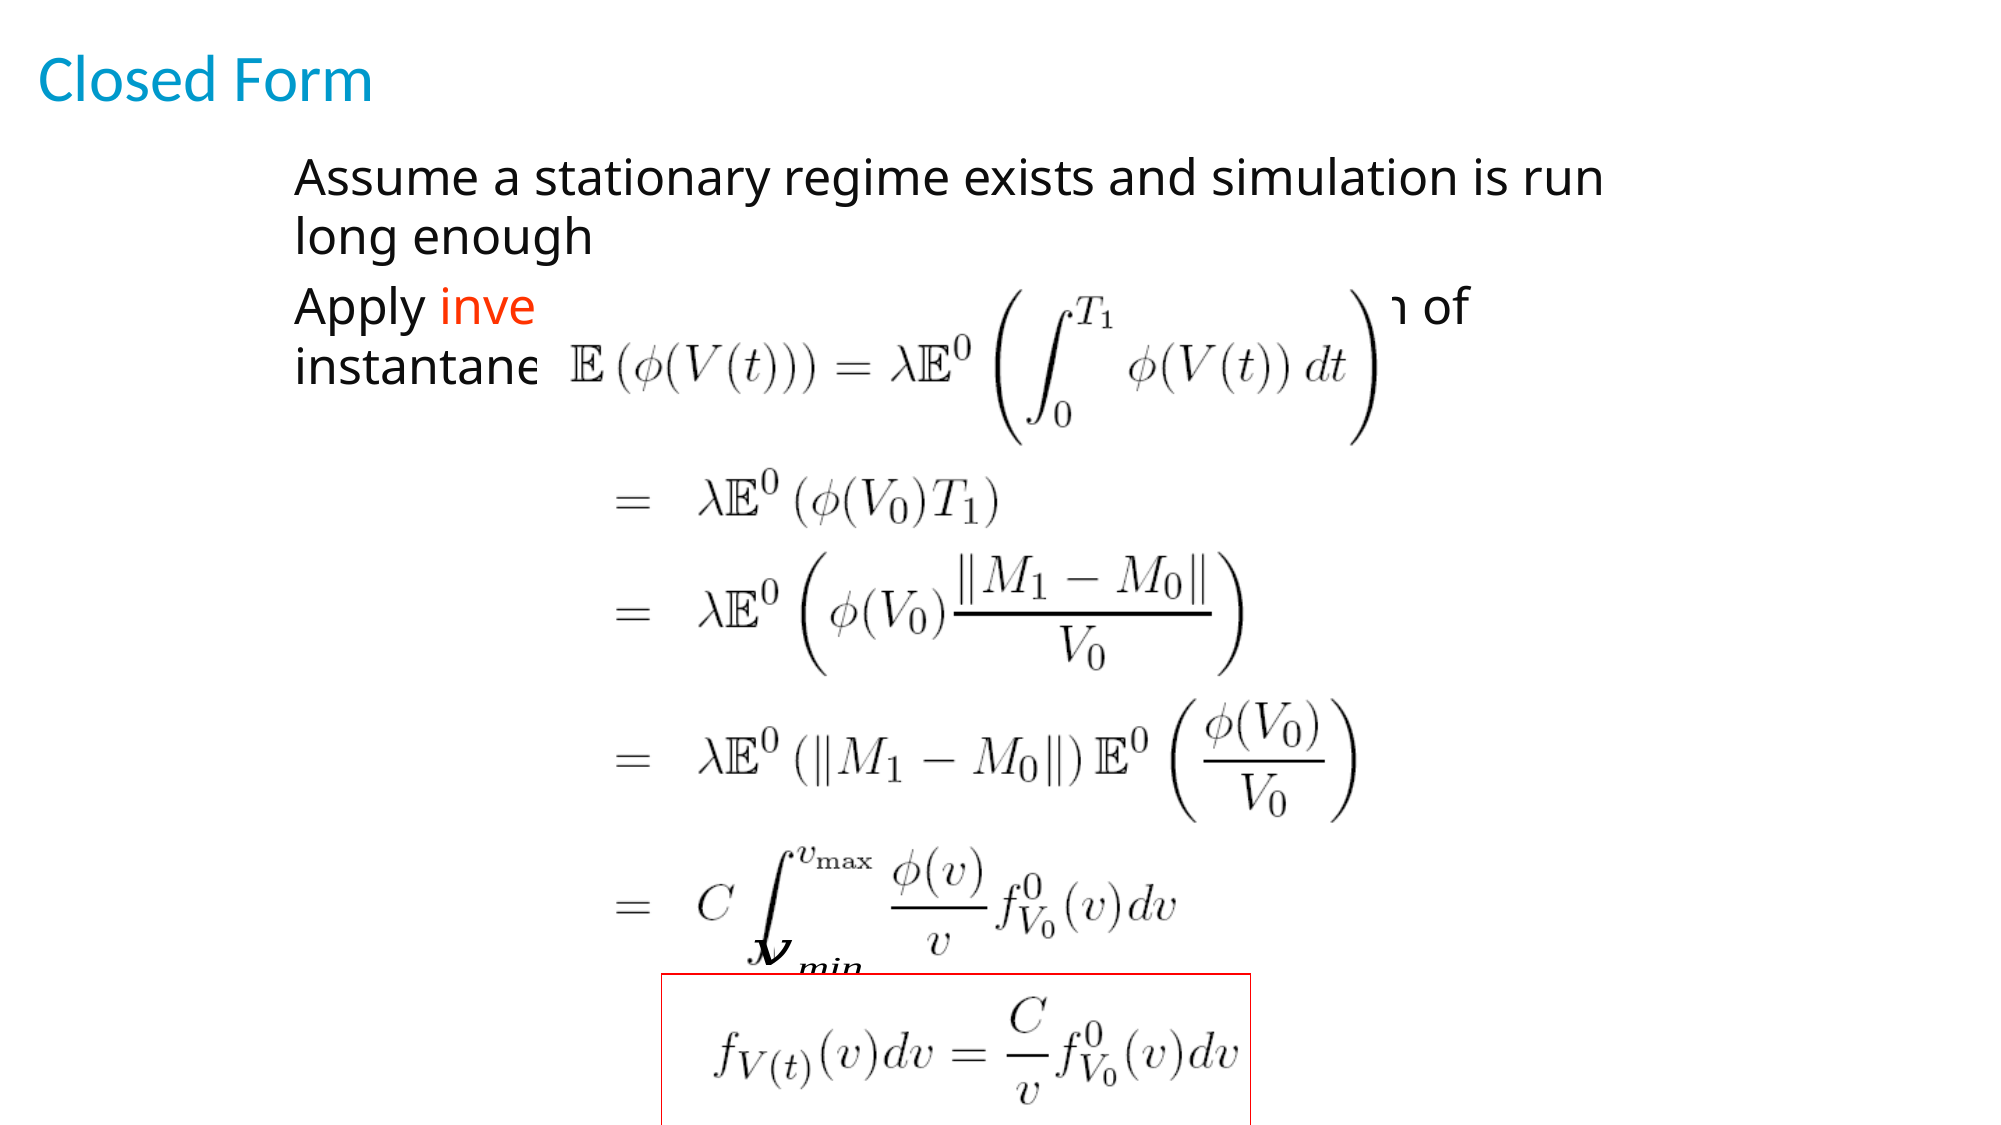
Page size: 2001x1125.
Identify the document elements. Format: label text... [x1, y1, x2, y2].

title Closed Form [23, 0, 1946, 150]
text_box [537, 274, 1392, 1002]
picture [662, 974, 1251, 1125]
list Assume a stationary regime exists and simulation is run long enough Apply inversion formula and obtain distribution of instantaneous speed V(t) [279, 137, 1733, 1107]
